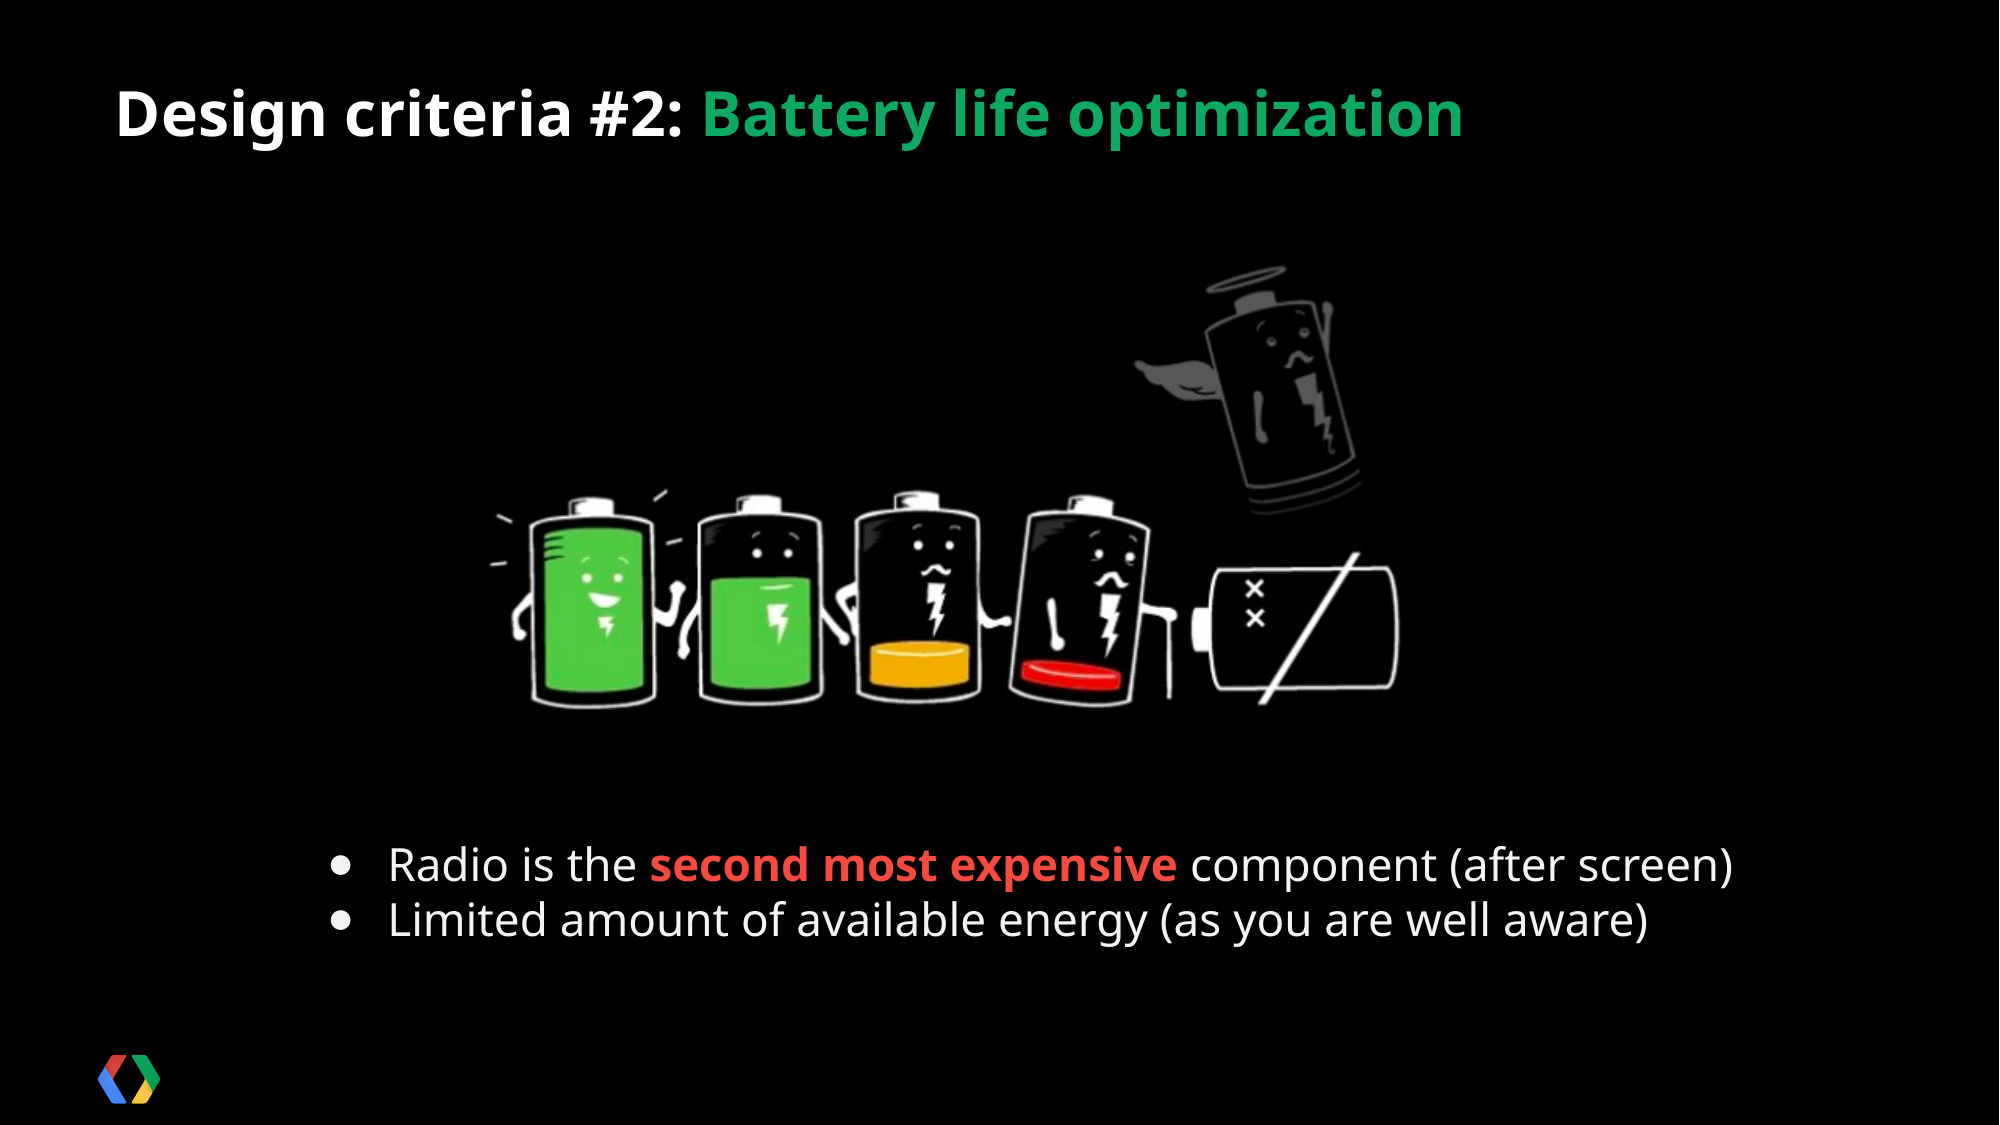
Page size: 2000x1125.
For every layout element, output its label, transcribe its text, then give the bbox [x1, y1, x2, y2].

list Radio is the second most expensive component (after screen) Limited amount of available energy (as you are well aware) [297, 820, 1819, 1003]
picture [453, 218, 1442, 785]
picture [97, 1047, 161, 1111]
title Design criteria #2: Battery life optimization [99, 45, 1900, 165]
